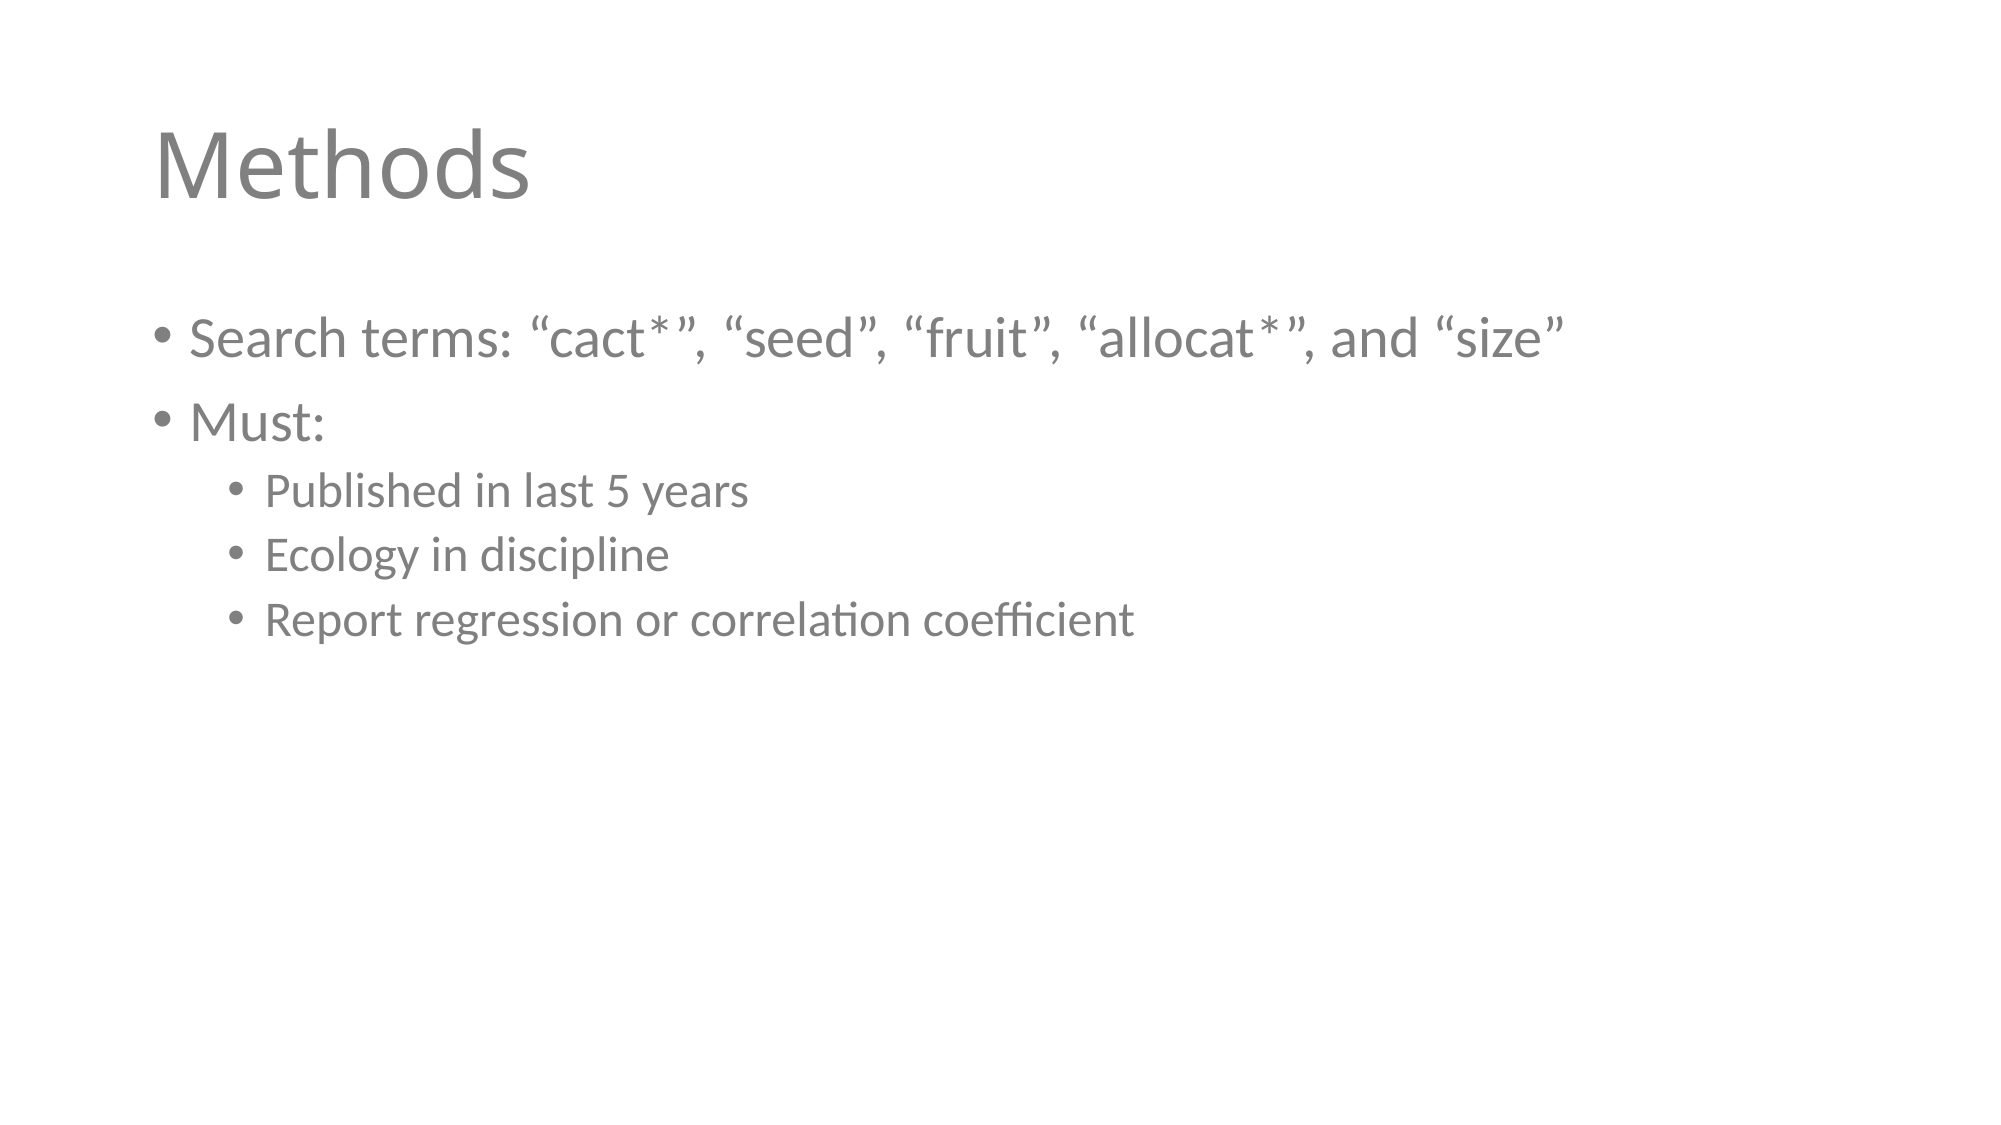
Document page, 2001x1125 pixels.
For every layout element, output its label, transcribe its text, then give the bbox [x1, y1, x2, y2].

list Search terms: “cact*”, “seed”, “fruit”, “allocat*”, and “size” Must: Published in last 5 years Ecology in discipline Report regression or correlation coefficient [137, 299, 1863, 1014]
title Methods [137, 59, 1863, 278]
